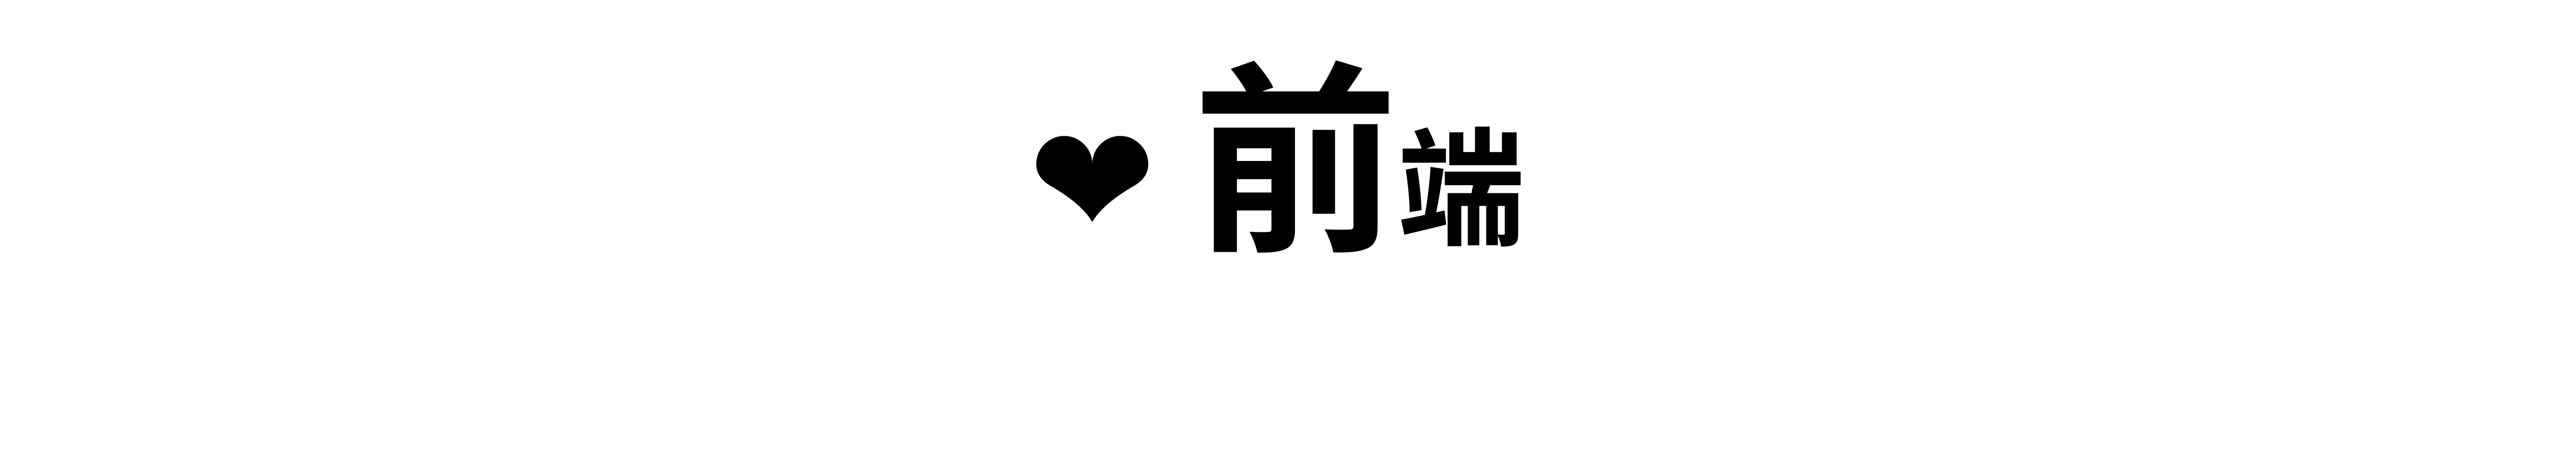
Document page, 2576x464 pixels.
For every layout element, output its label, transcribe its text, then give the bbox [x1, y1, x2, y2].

text_box ❤前端 [1022, 27, 1554, 280]
